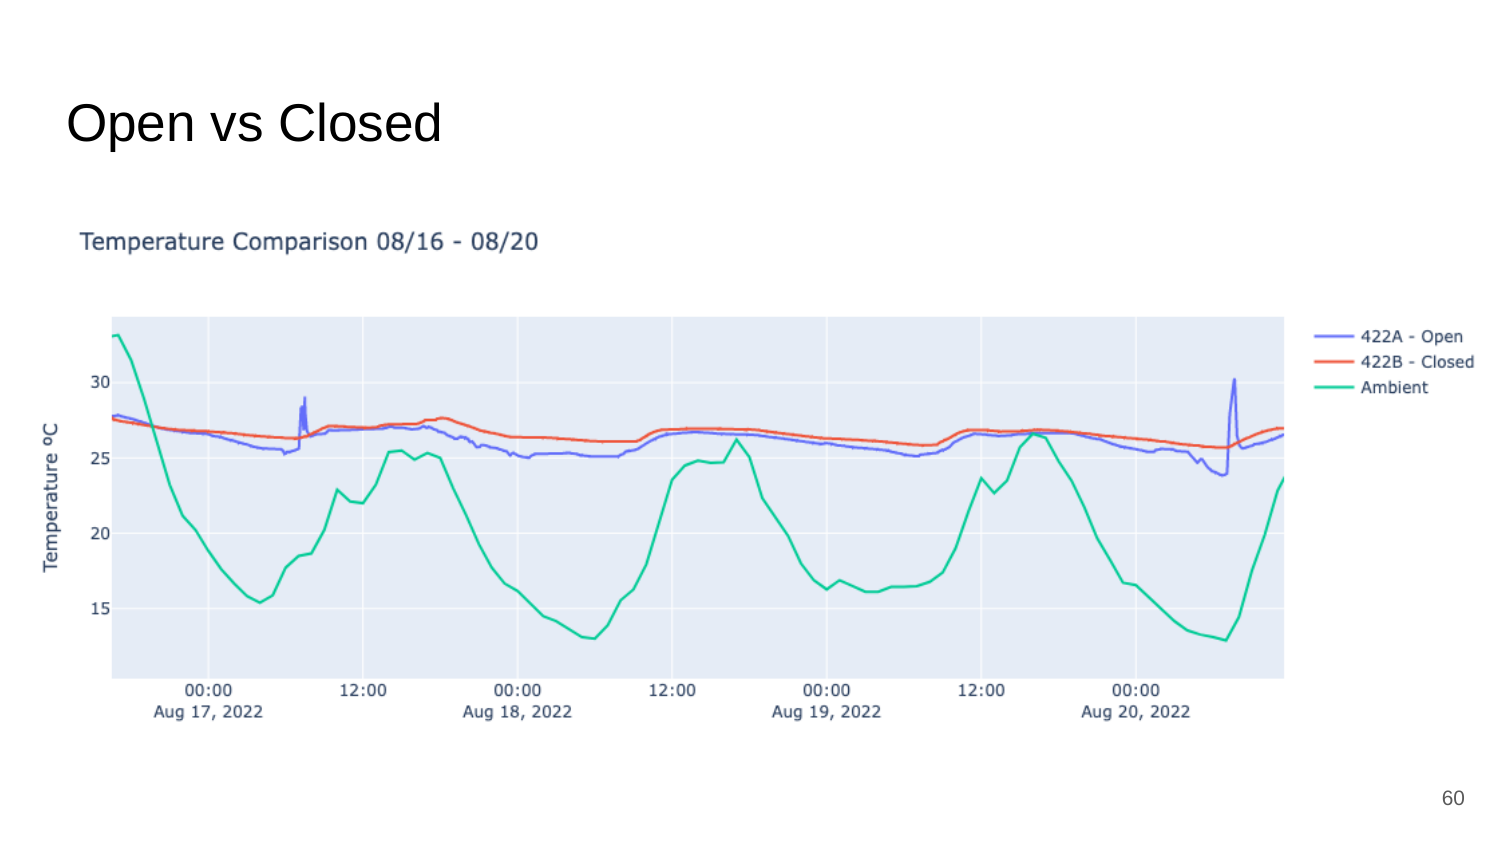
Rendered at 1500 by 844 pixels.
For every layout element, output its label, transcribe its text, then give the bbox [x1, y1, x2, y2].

picture [4, 183, 1500, 786]
slide_number ‹#› [1389, 794, 1480, 830]
title Open vs Closed [51, 72, 1449, 167]
